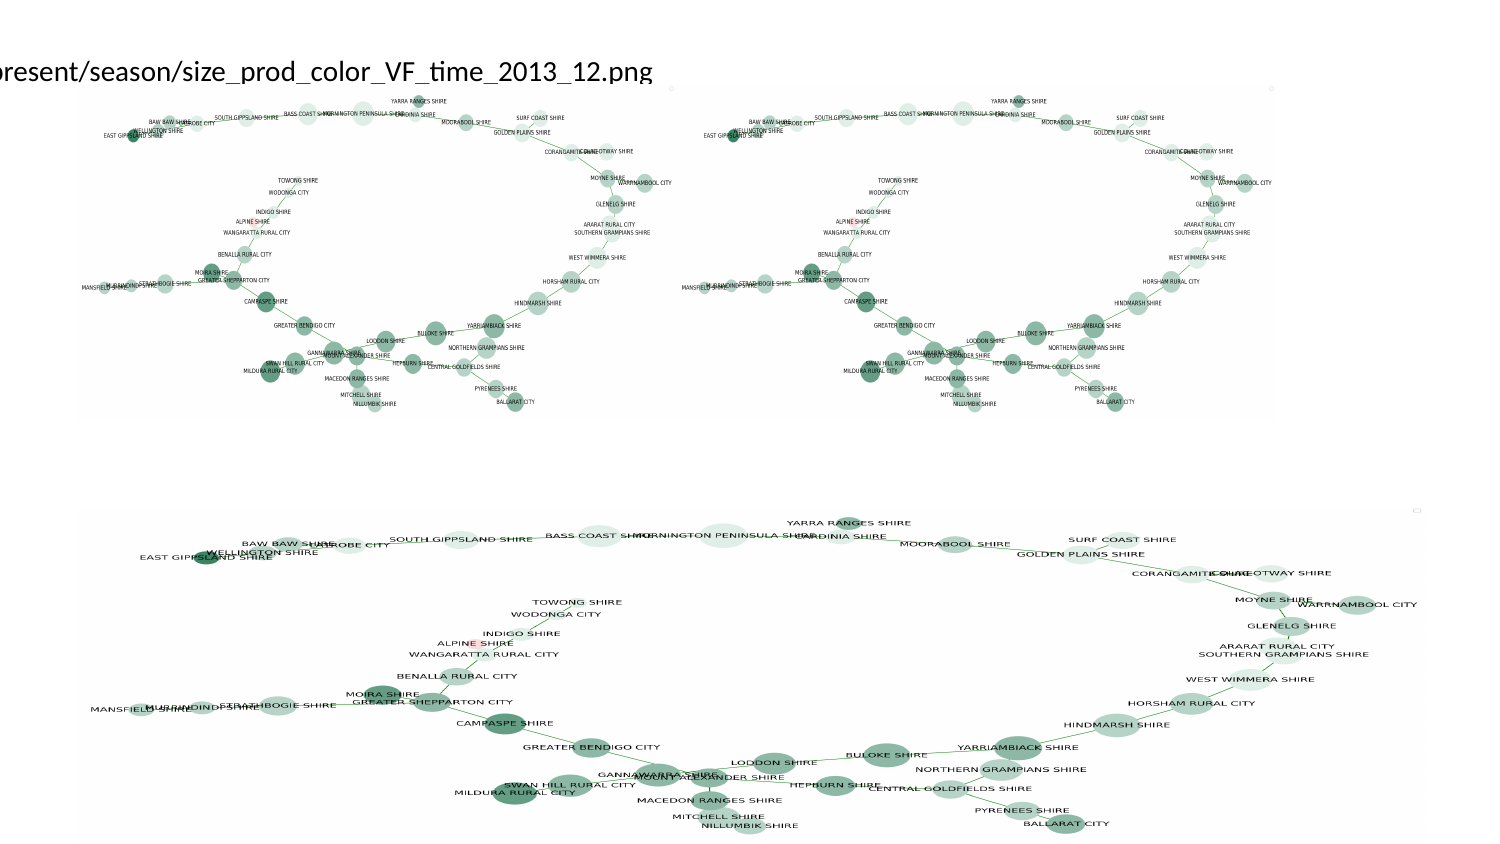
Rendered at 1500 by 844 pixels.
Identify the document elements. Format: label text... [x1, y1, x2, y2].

picture [74, 84, 1276, 423]
text_box /mnt/y/Code/Analysis/graph/Graph_figures/VIC_LGA/present/season/size_prod_color_VF_time_2013_12.png [0, 0, 669, 95]
picture [74, 506, 1426, 844]
